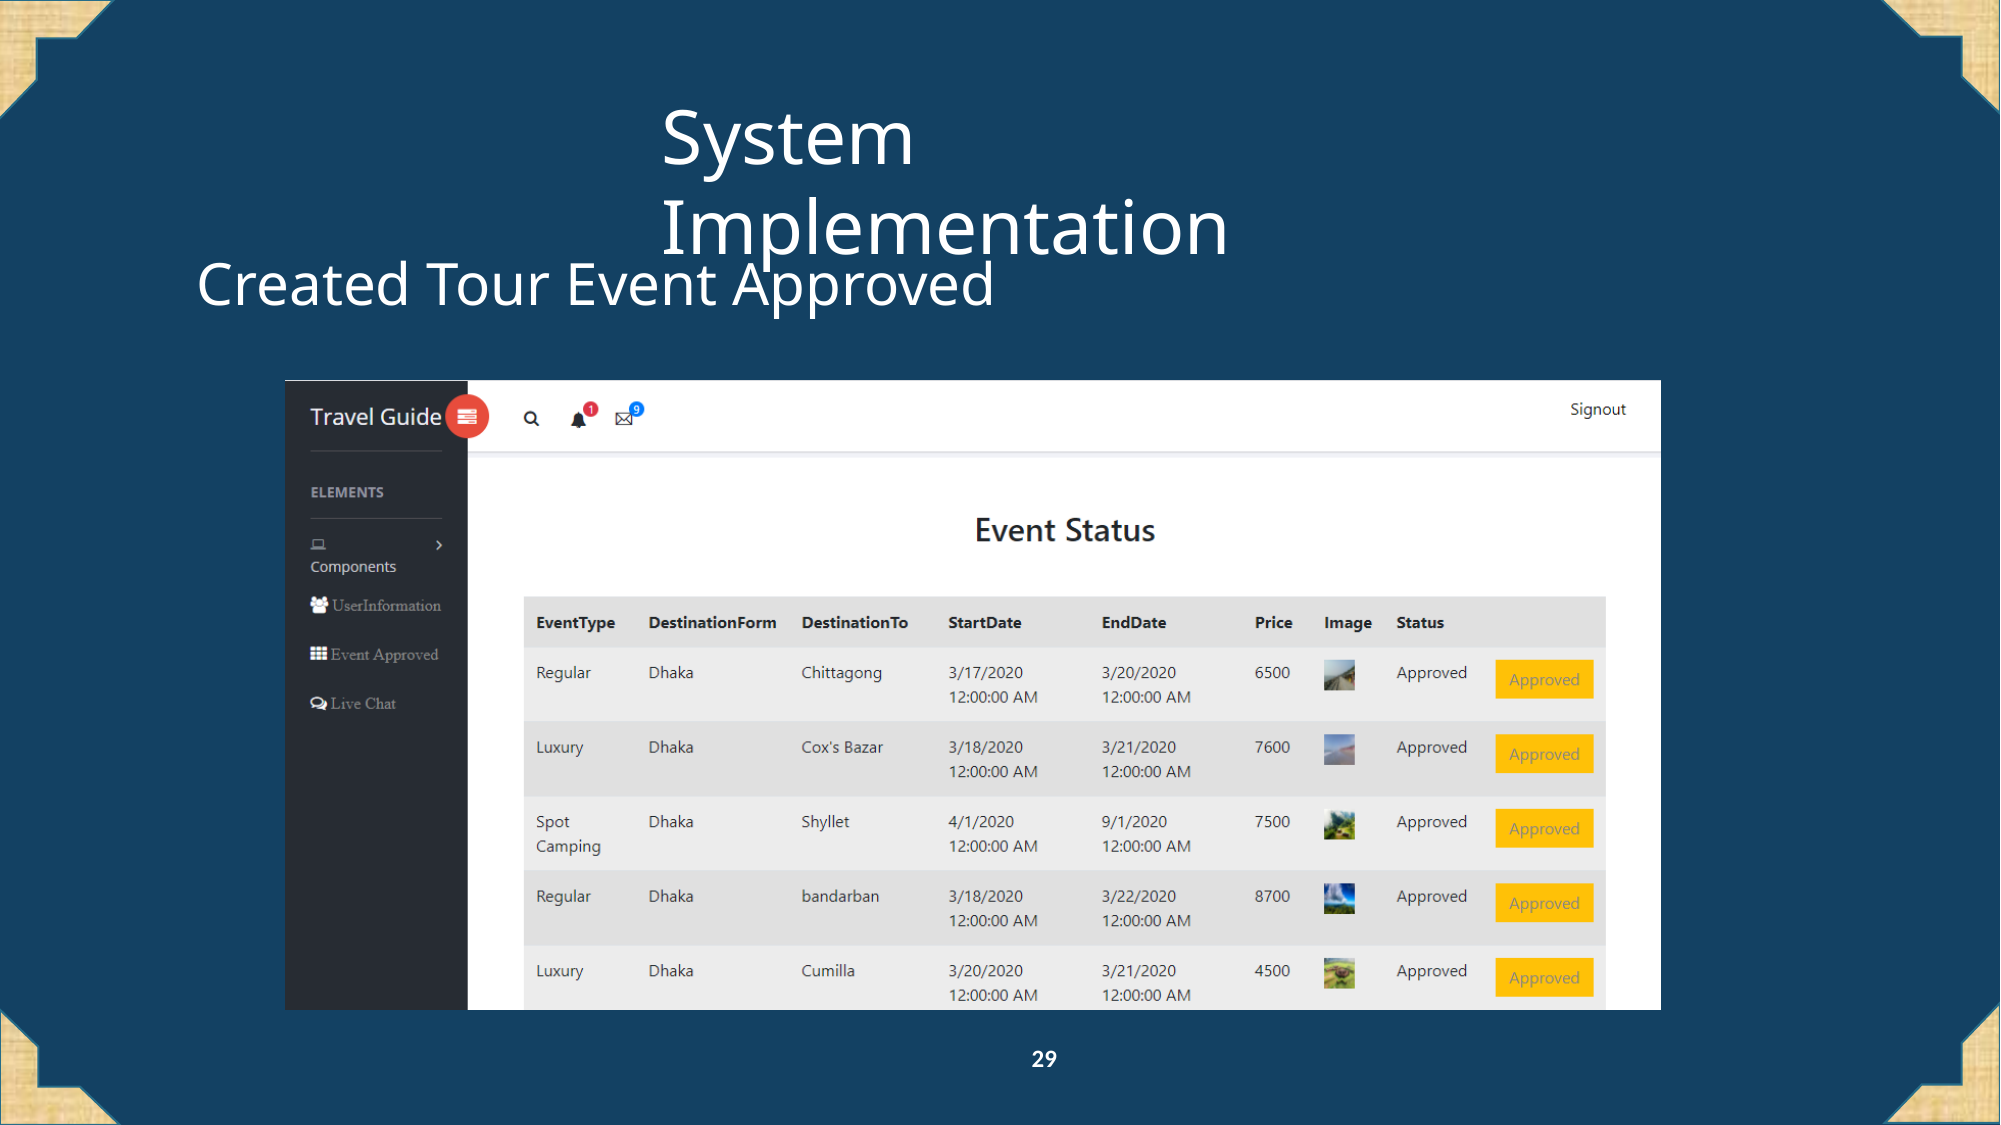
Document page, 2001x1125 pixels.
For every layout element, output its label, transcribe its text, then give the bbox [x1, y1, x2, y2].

text_box [0, 0, 116, 120]
text_box [1880, 0, 2000, 115]
text_box [1882, 1001, 2000, 1124]
picture [285, 379, 1661, 1010]
text_box 29 [1016, 1034, 1104, 1080]
text_box [0, 1008, 122, 1125]
text_box System Implementation [647, 81, 1490, 277]
text_box Created Tour Event Approved [182, 239, 1017, 325]
